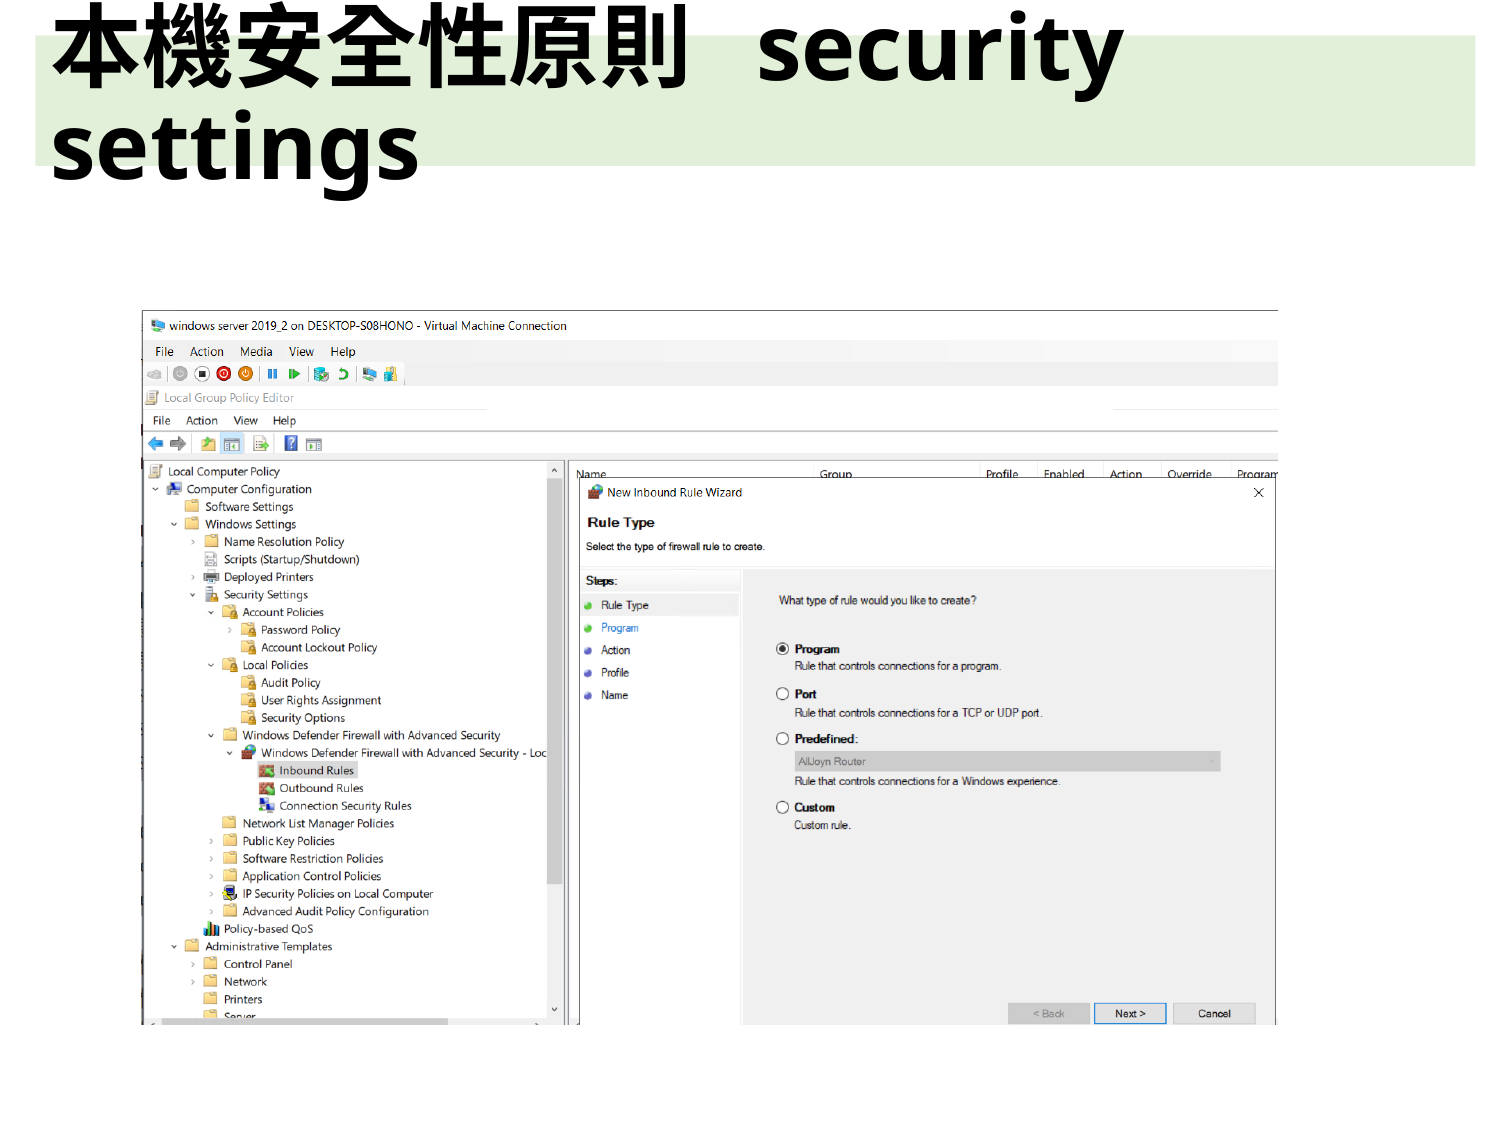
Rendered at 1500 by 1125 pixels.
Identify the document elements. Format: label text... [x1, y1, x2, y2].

title 本機安全性原則 security settings [35, 35, 1476, 166]
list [141, 311, 1278, 1025]
